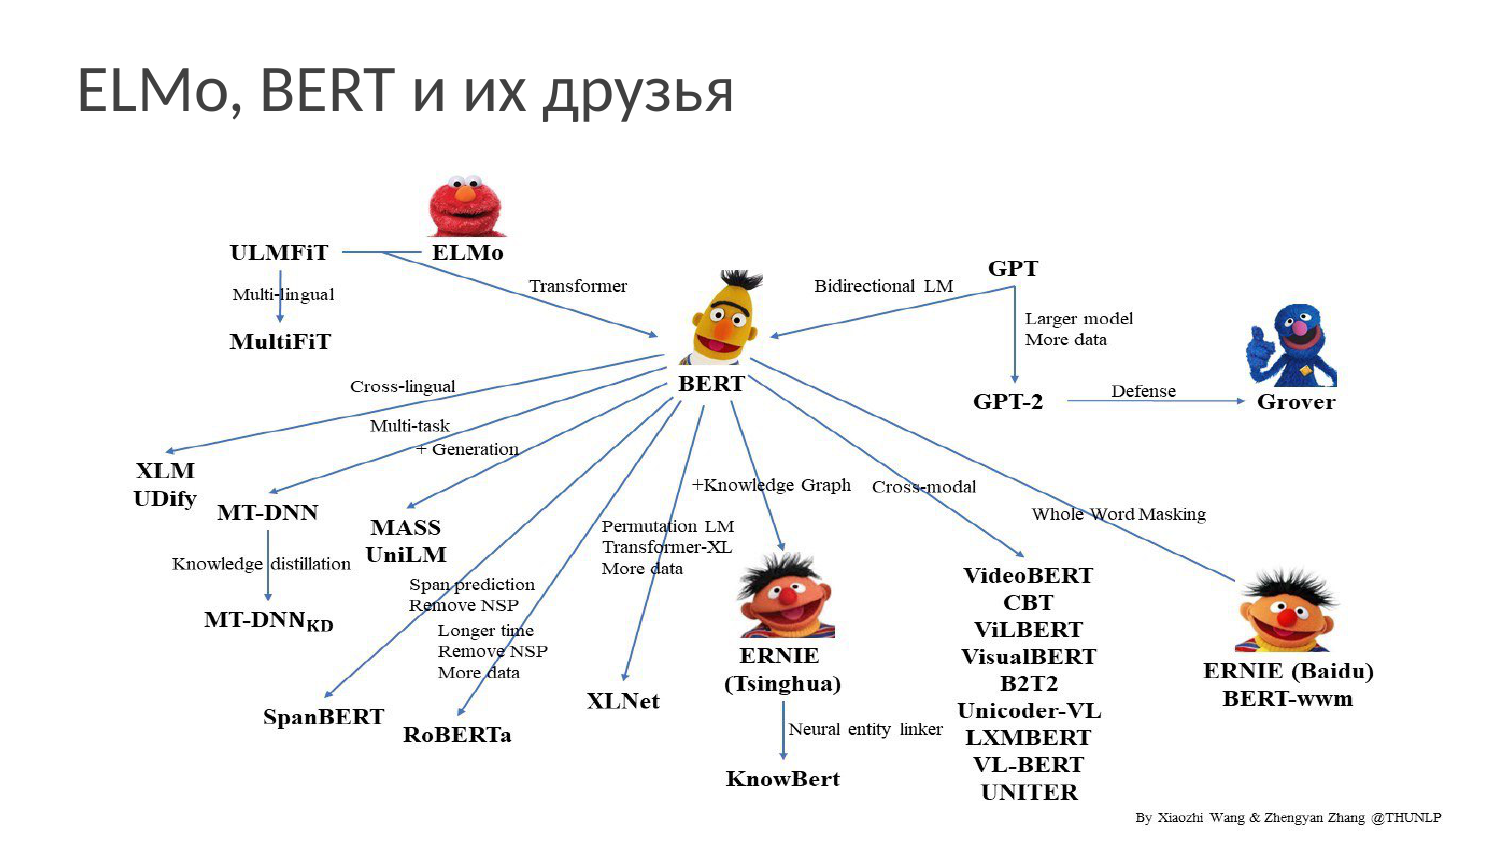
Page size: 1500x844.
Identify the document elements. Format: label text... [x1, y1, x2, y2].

title ELMo, BERT и их друзья [76, 45, 1294, 153]
picture [75, 154, 1452, 832]
